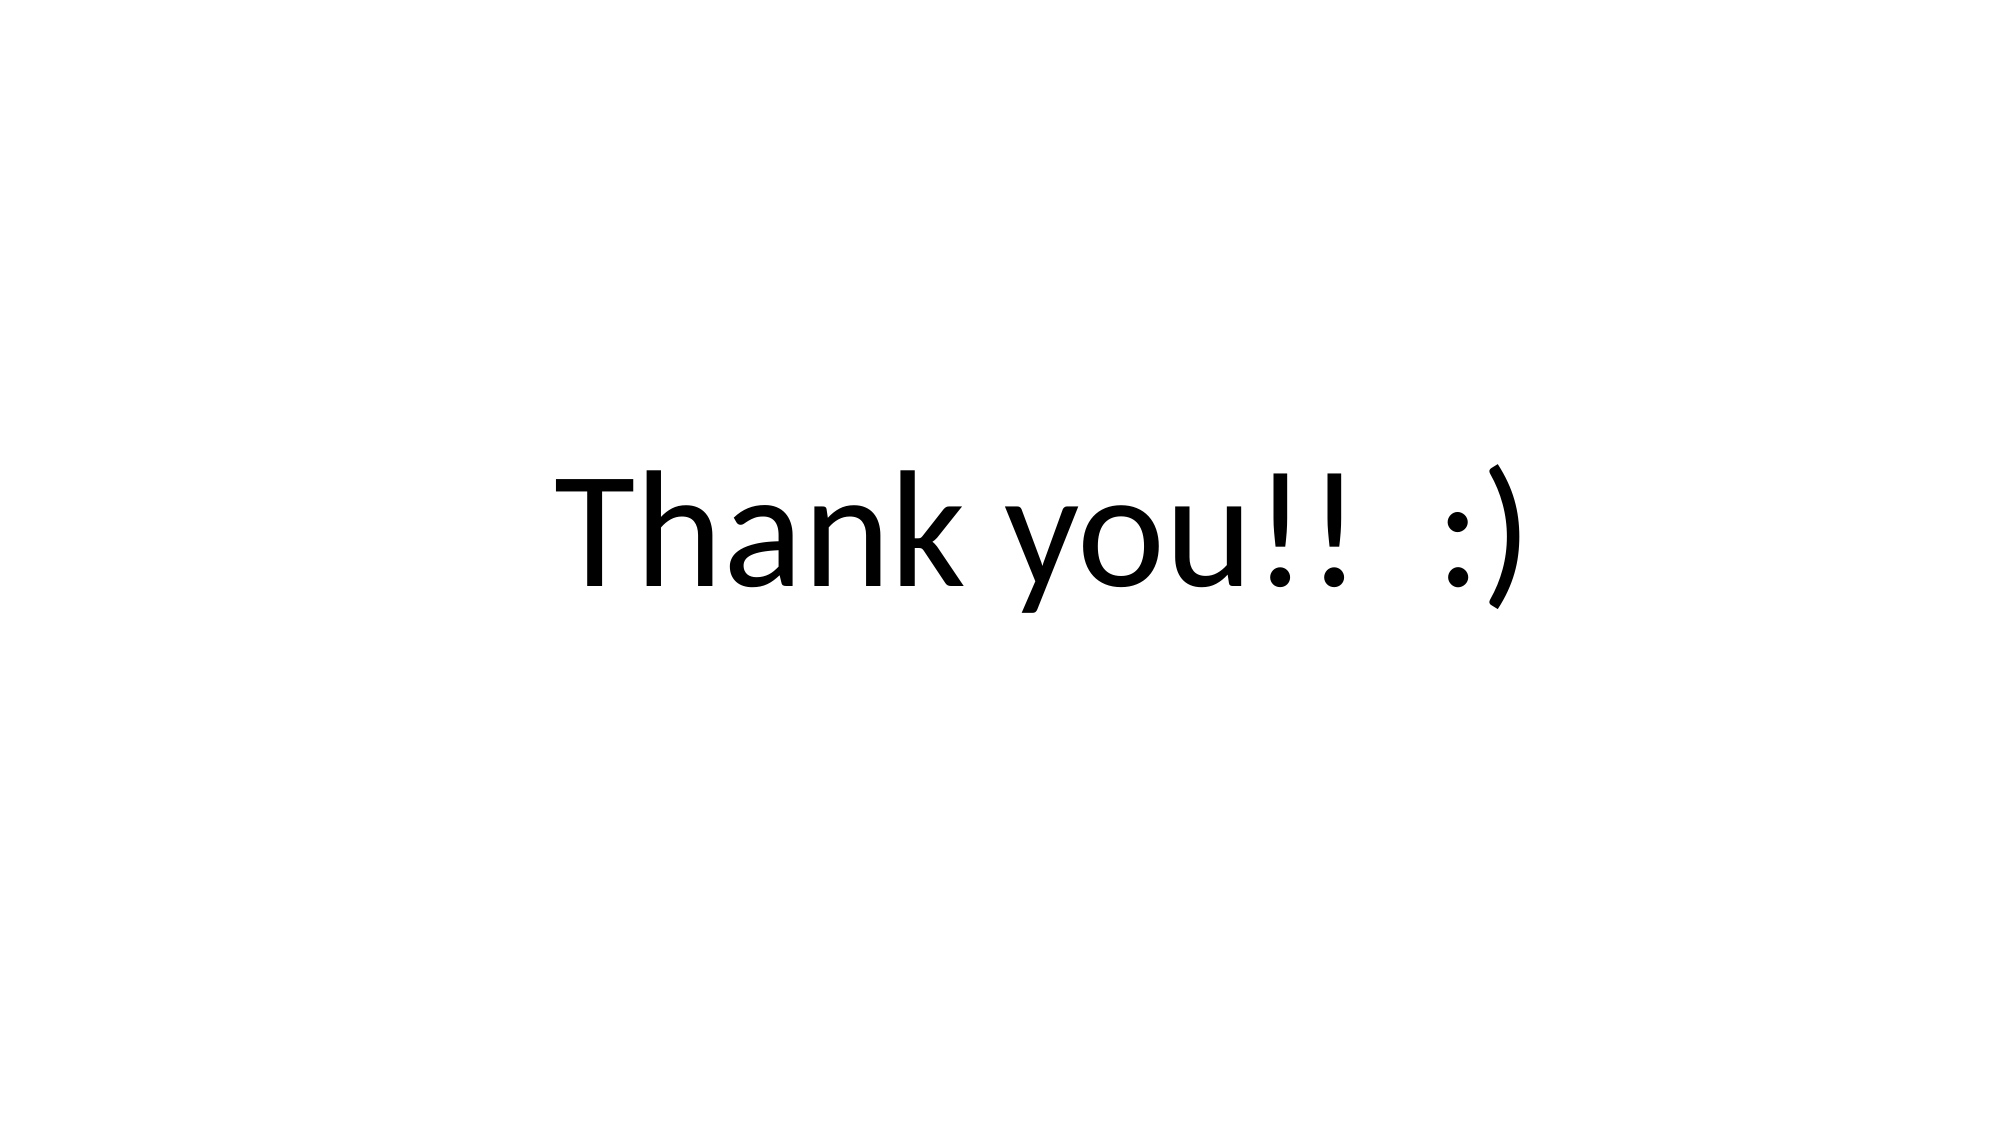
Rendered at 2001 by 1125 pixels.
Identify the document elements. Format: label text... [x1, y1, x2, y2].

text_box Thank you!! :) [540, 412, 1548, 628]
